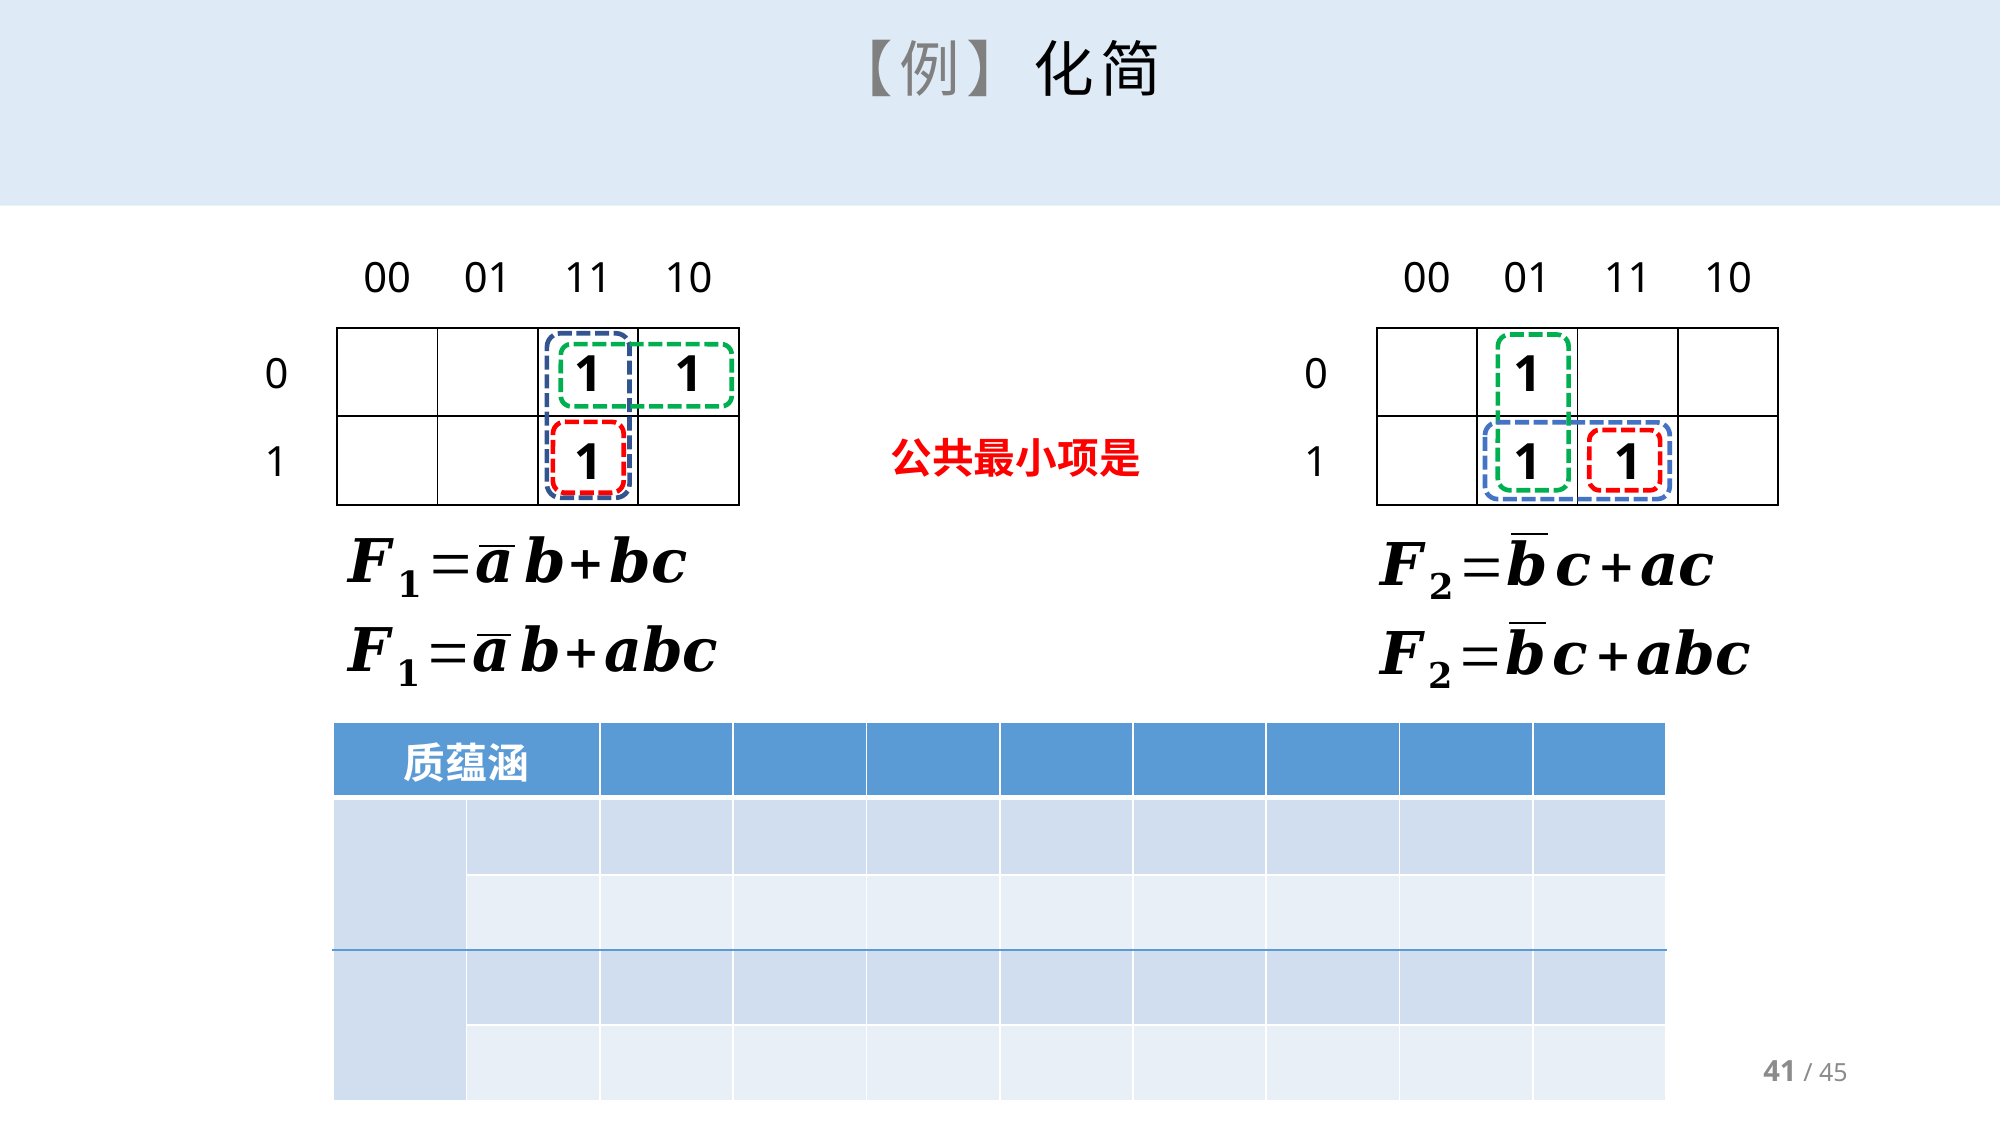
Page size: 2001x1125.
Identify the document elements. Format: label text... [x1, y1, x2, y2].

text_box [1496, 333, 1570, 421]
text_box [559, 343, 733, 408]
slide_number 41 / 45 [1412, 1042, 1863, 1103]
text_box [545, 332, 631, 421]
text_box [344, 421, 1753, 696]
